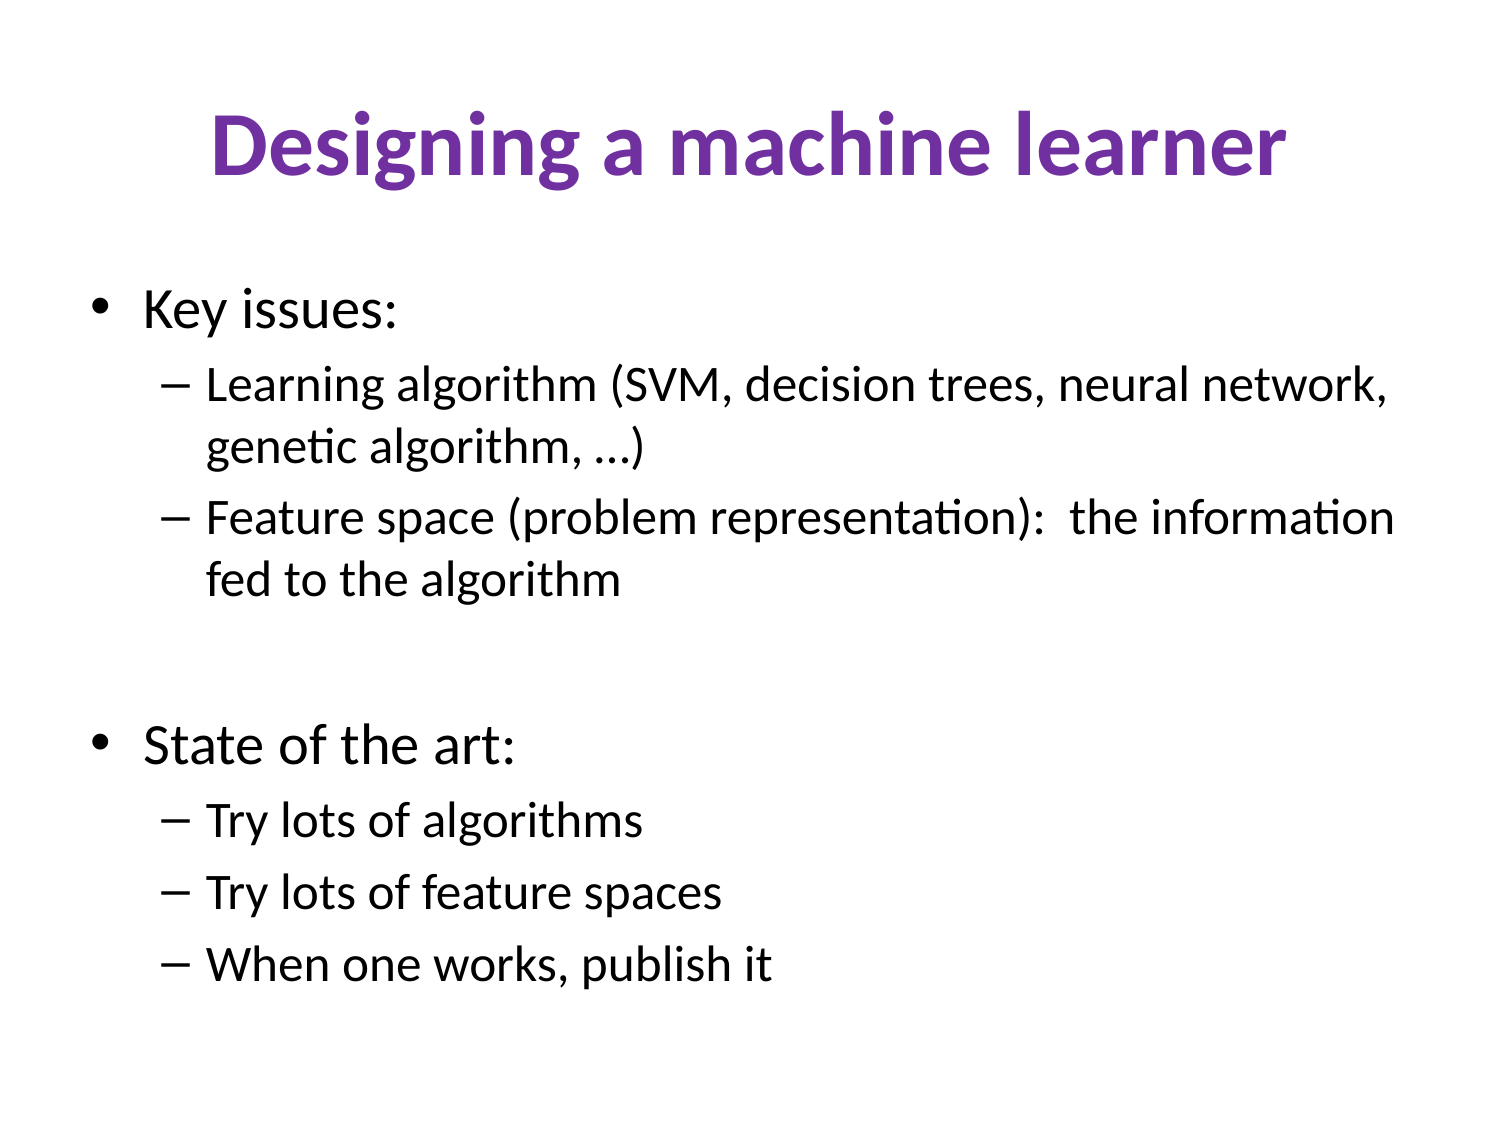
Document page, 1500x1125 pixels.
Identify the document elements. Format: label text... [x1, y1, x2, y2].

title Designing a machine learner [50, 45, 1450, 233]
list Key issues: Learning algorithm (SVM, decision trees, neural network, genetic algorithm, …) Feature space (problem representation): the information fed to the algorithm State of the art: Try lots of algorithms Try lots of feature spaces When one works, publish it [75, 262, 1425, 1005]
